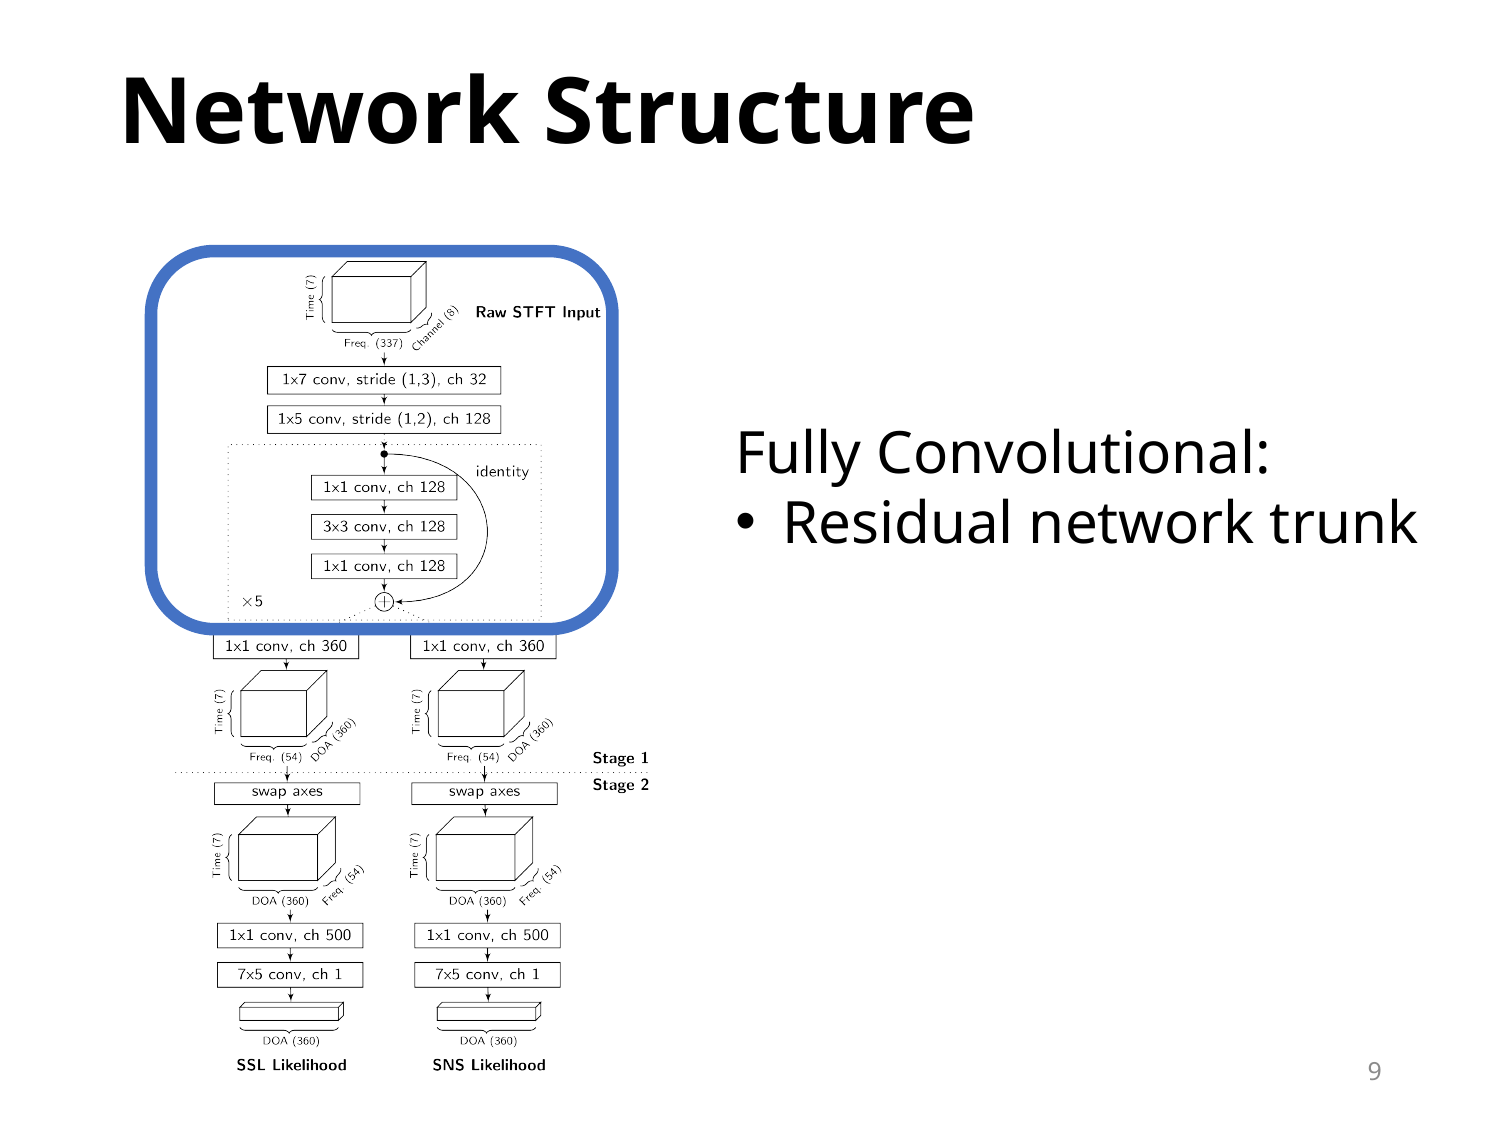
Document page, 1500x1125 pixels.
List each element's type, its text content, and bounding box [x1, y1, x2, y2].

text_box [151, 269, 169, 611]
text_box [180, 251, 584, 261]
slide_number 9 [1059, 1042, 1397, 1103]
text_box Fully Convolutional: Residual network trunk [720, 408, 1454, 563]
title Network Structure [103, 59, 1397, 278]
picture [169, 261, 655, 1076]
